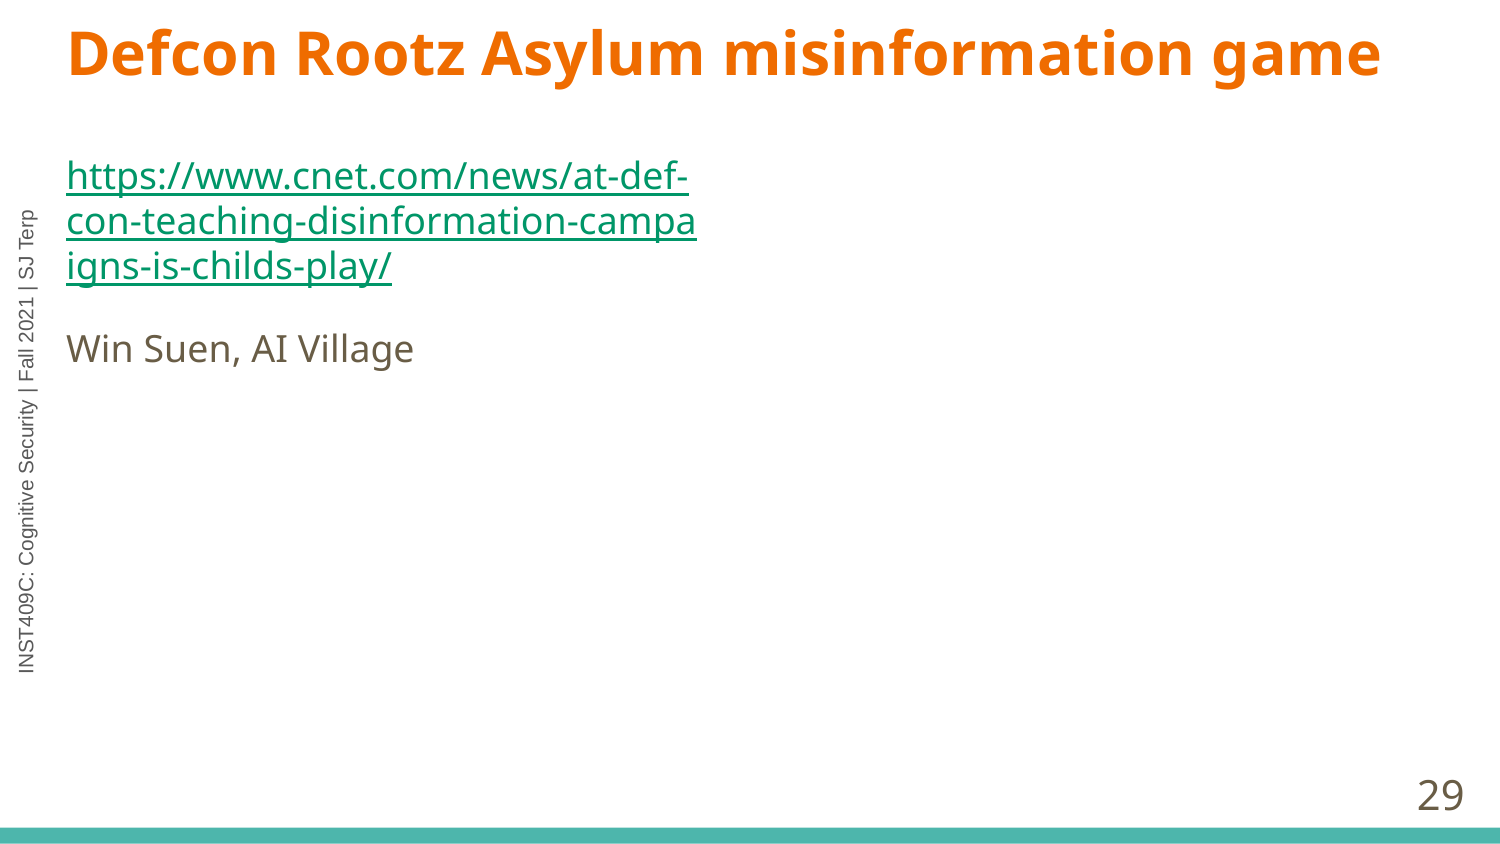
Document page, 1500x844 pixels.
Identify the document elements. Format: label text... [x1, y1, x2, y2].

list https://www.cnet.com/news/at-def-con-teaching-disinformation-campaigns-is-childs-play/ Win Suen, AI Village [51, 129, 714, 750]
slide_number ‹#› [1389, 764, 1480, 830]
title Defcon Rootz Asylum misinformation game [51, 0, 1449, 116]
